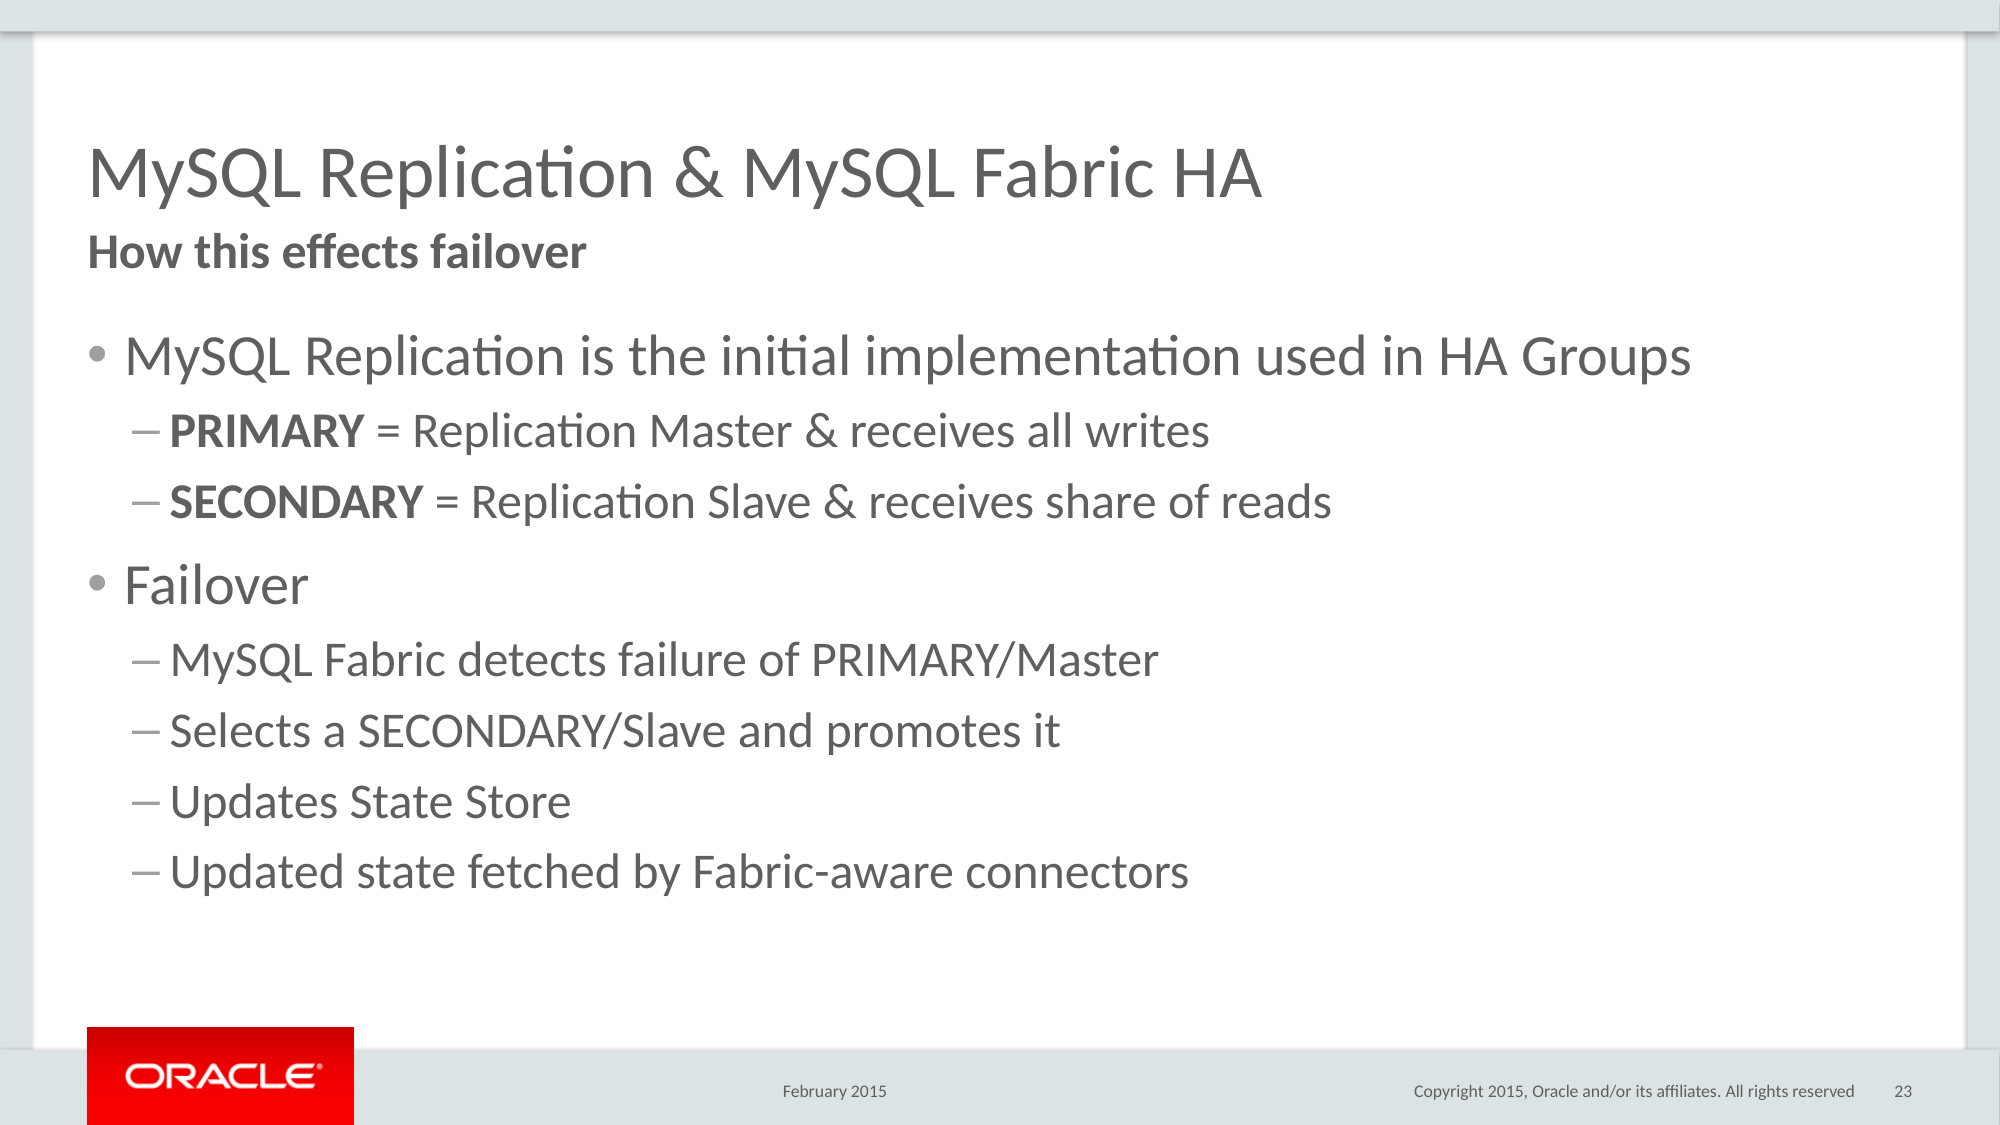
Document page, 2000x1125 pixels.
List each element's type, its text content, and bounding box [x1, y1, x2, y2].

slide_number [686, 1075, 888, 1106]
footer Copyright 2015, Oracle and/or its affiliates. All rights reserved [1414, 1075, 1849, 1106]
title MySQL Replication & MySQL Fabric HA [87, 66, 1913, 213]
list How this effects failover [87, 225, 1913, 282]
slide_number 23 [1849, 1075, 1913, 1106]
list MySQL Replication is the initial implementation used in HA Groups PRIMARY = Replication Master & receives all writes SECONDARY = Replication Slave & receives share of reads Failover MySQL Fabric detects failure of PRIMARY/Master Selects a SECONDARY/Slave and promotes it Updates State Store Updated state fetched by Fabric-aware connectors [87, 324, 1913, 975]
picture [87, 1027, 354, 1125]
